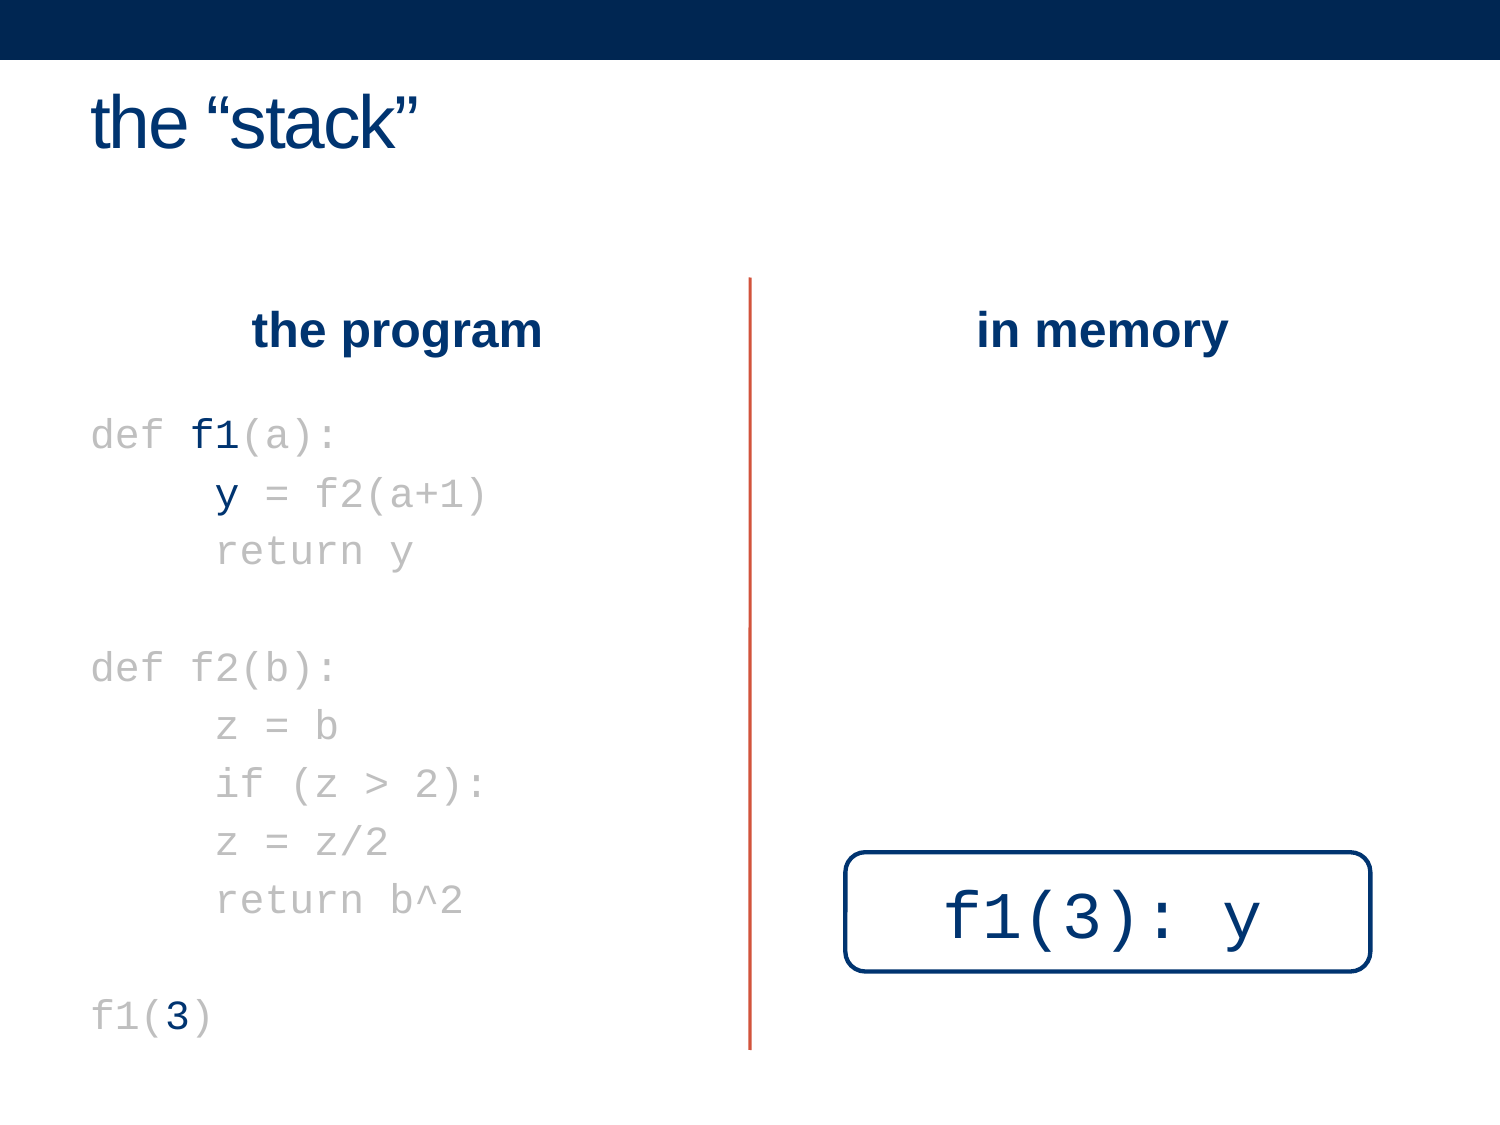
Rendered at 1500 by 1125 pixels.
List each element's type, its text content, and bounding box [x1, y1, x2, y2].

title the “stack” [75, 37, 1425, 200]
list def f1(a): y = f2(a+1) return y def f2(b): z = b if (z > 2): z = z/2 return b^2 f1(3) [75, 399, 720, 1049]
list in memory [780, 275, 1425, 380]
text_box f1(3): y [843, 850, 1373, 974]
list the program [75, 275, 720, 380]
